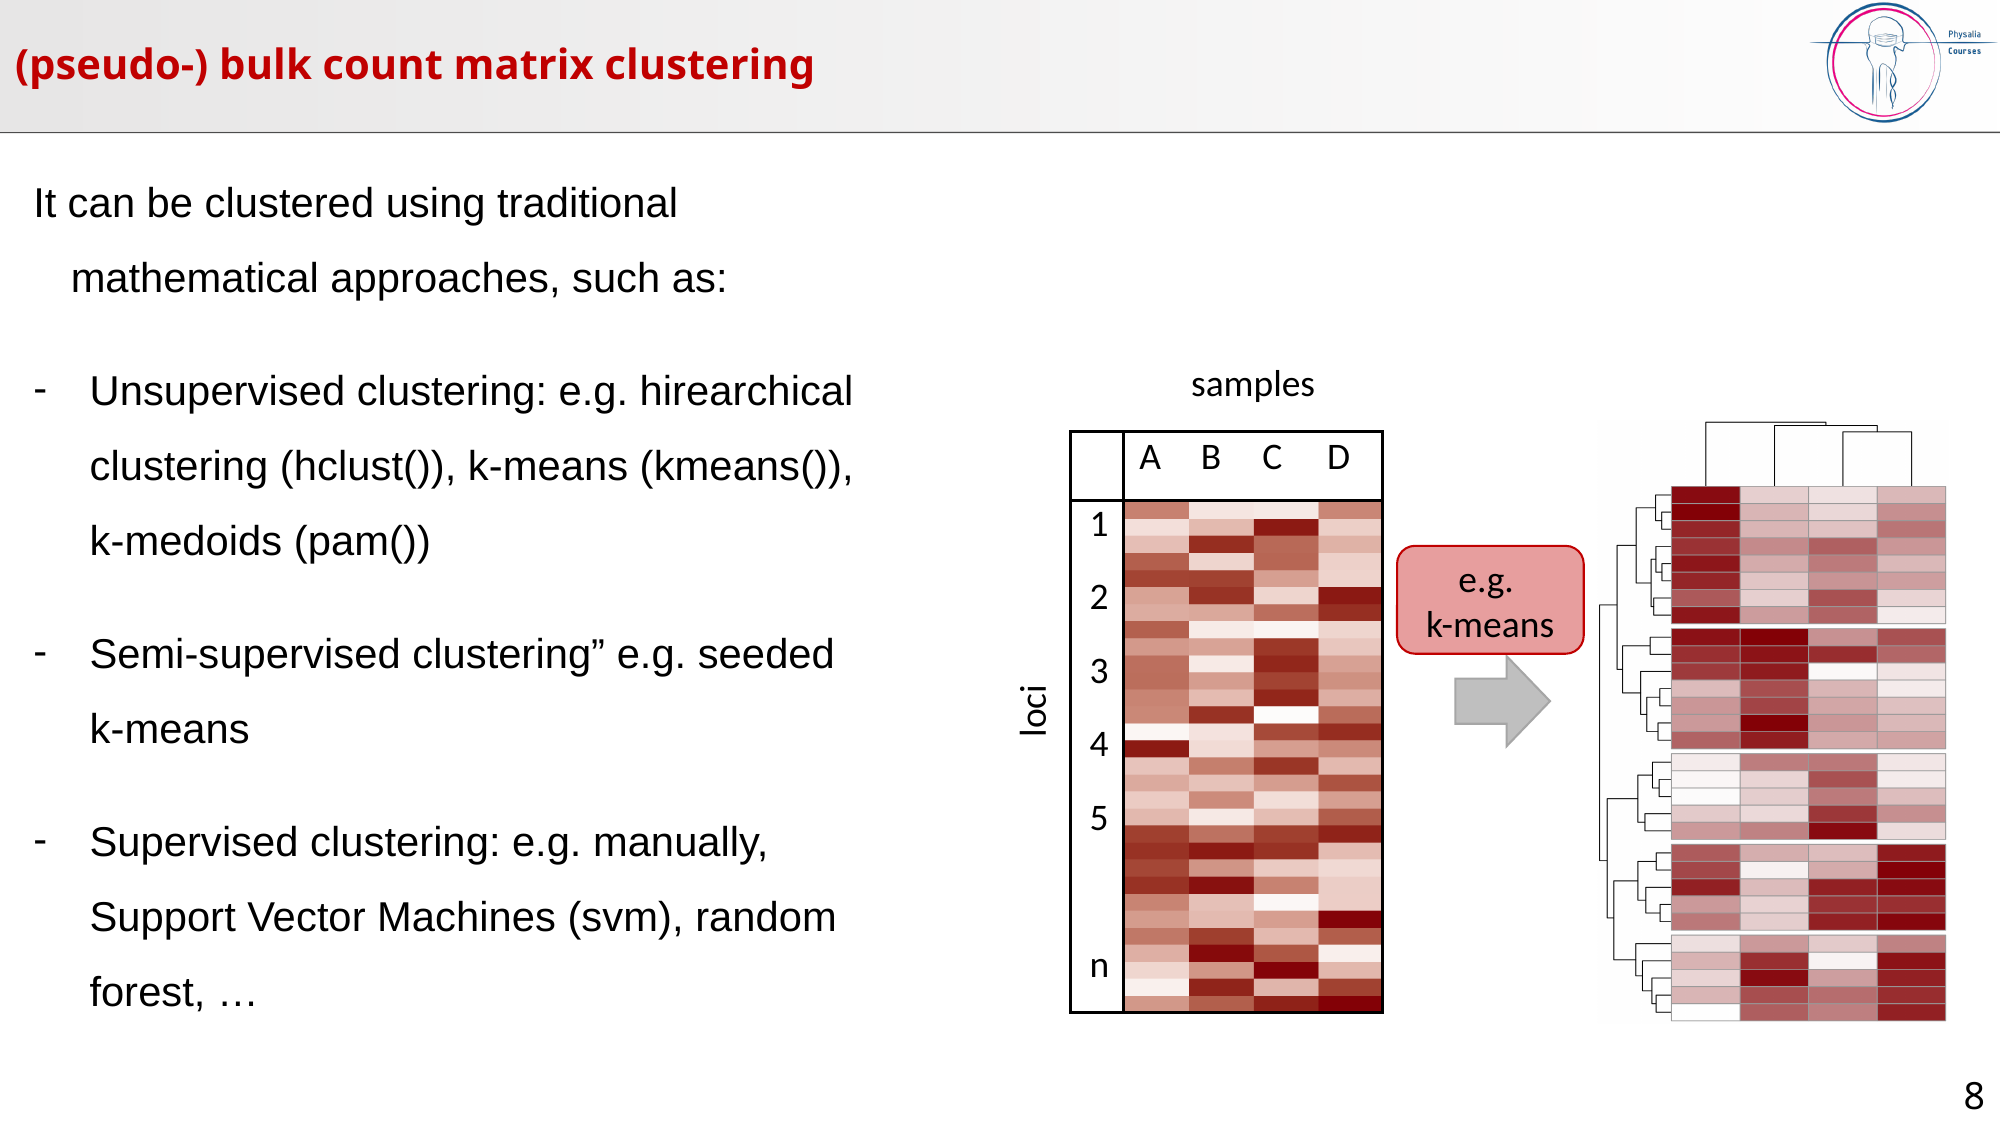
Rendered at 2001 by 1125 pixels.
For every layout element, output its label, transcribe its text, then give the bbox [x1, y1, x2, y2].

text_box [1001, 351, 1383, 1013]
title (pseudo-) bulk count matrix clustering [0, 0, 2000, 132]
picture [1773, 0, 2000, 130]
text_box e.g. k-means [1395, 544, 1585, 655]
list It can be clustered using traditional mathematical approaches, such as: Unsupervised clustering: e.g. hirearchical clustering (hclust()), k-means (kmeans()), k-medoids (pam()) Semi-supervised clustering” e.g. seeded k-means Supervised clustering: e.g. manually, Support Vector Machines (svm), random forest, … [18, 143, 892, 1049]
picture [1597, 420, 1949, 1024]
text_box [1454, 655, 1552, 749]
text_box 8 [1549, 1067, 2000, 1125]
